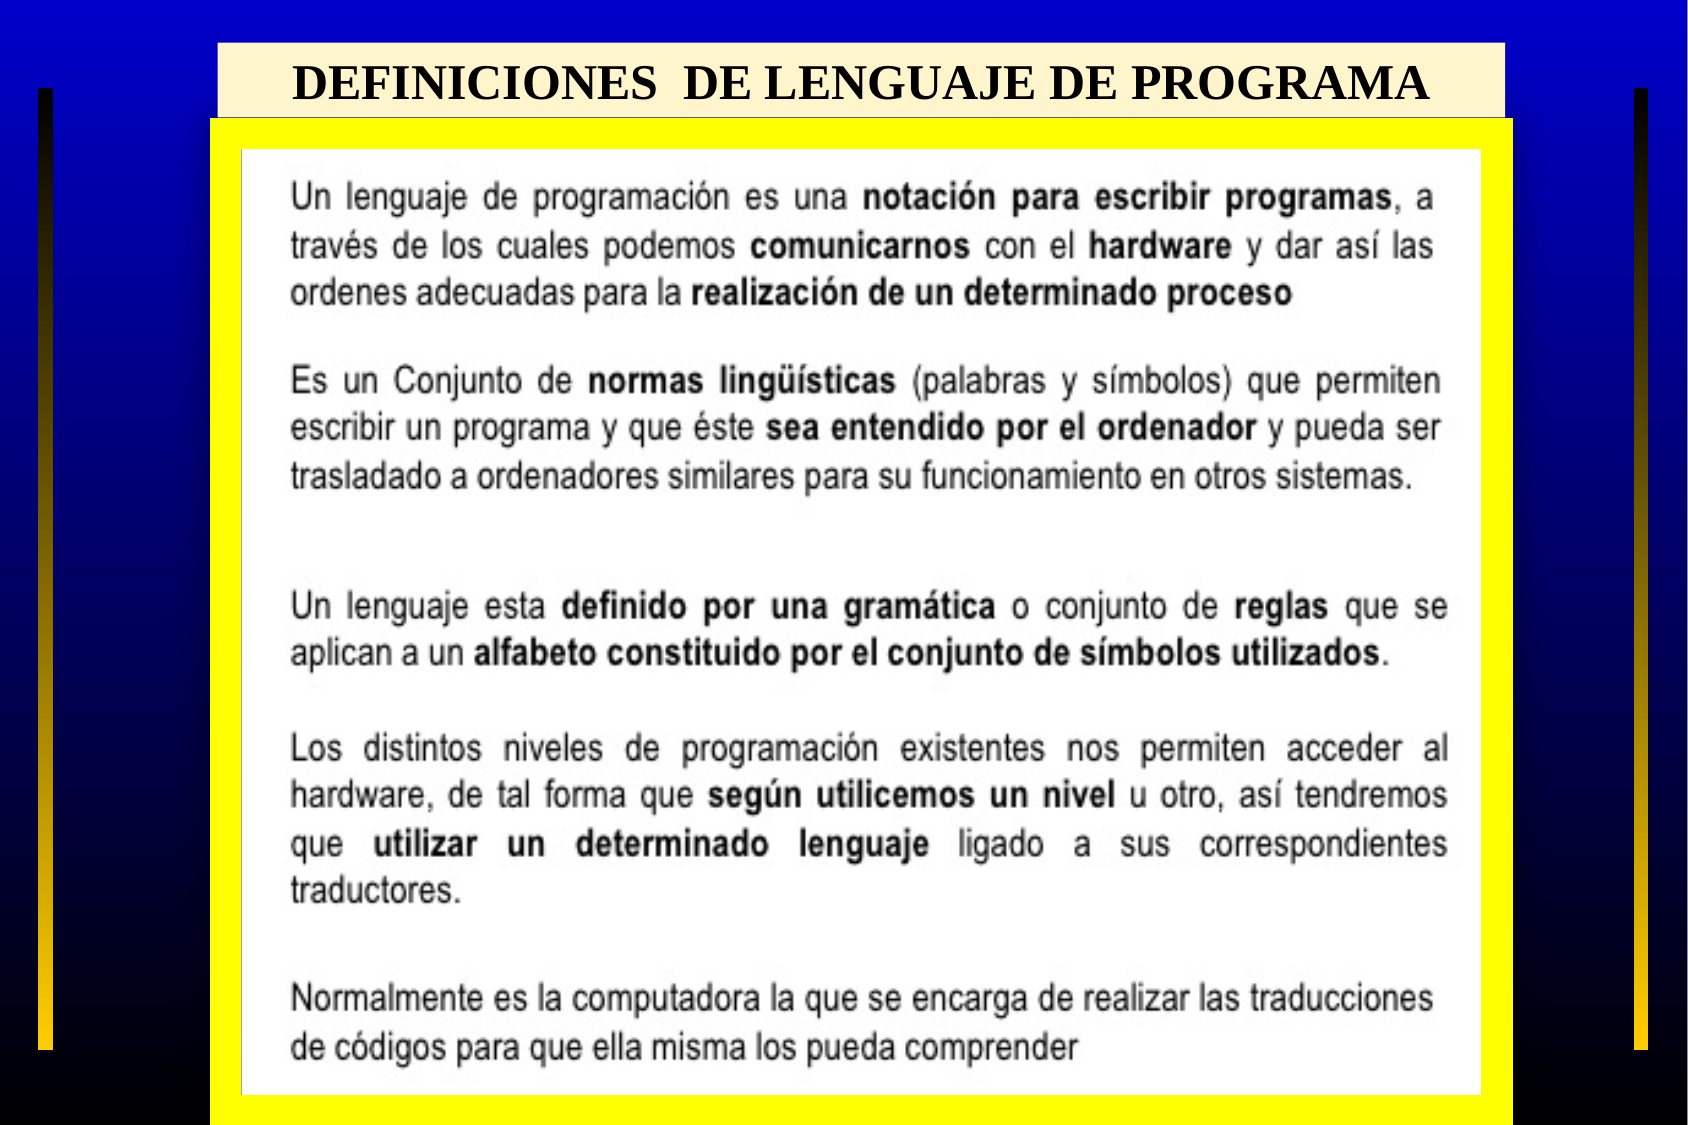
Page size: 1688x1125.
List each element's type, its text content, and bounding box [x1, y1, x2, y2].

text_box DEFINICIONES DE LENGUAJE DE PROGRAMA [217, 42, 1506, 118]
picture [240, 148, 1482, 1096]
